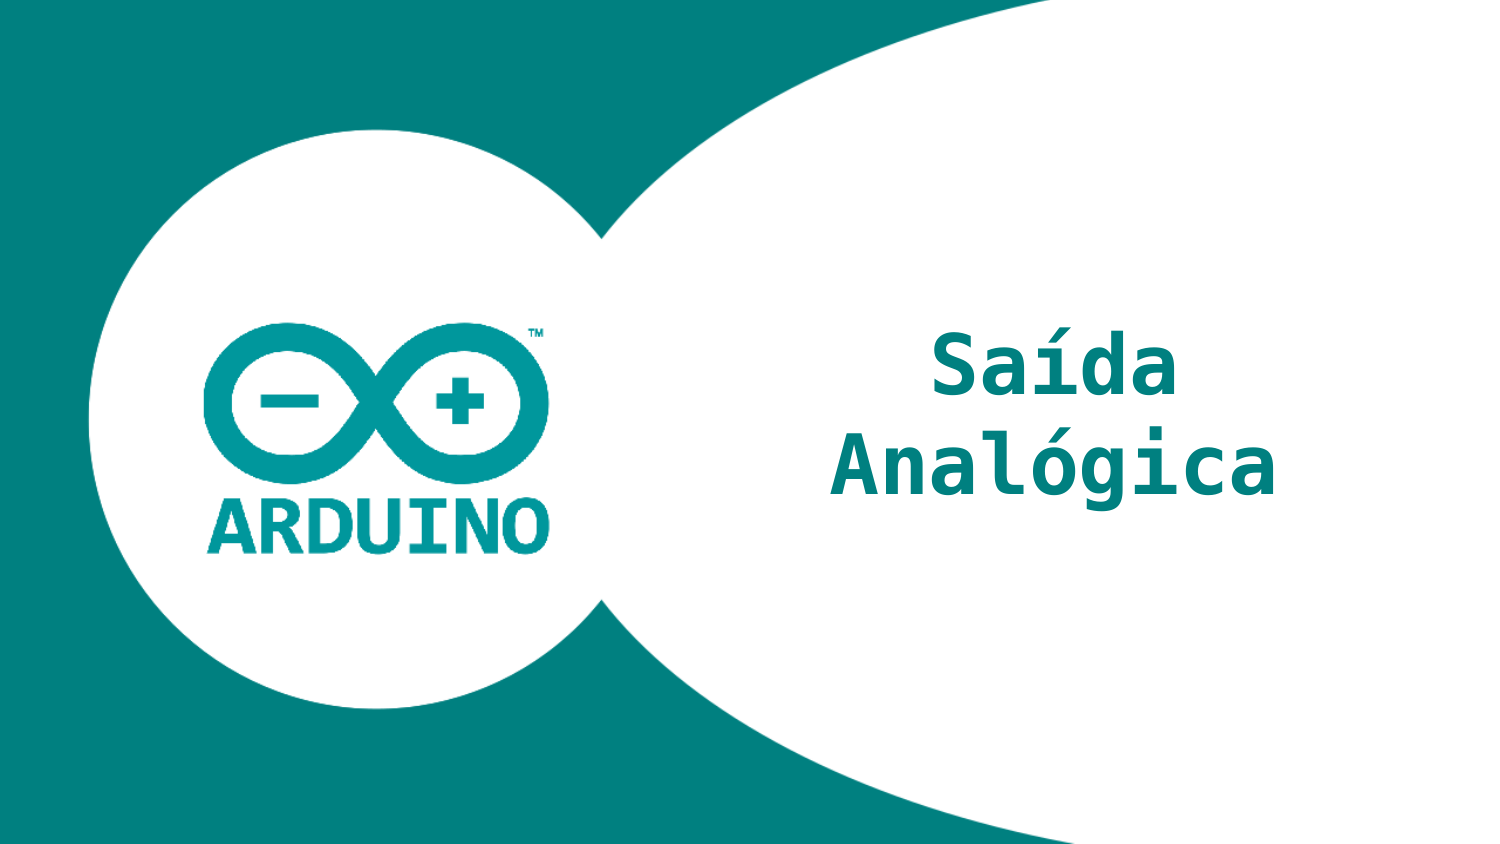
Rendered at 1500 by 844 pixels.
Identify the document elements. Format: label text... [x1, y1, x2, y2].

title Saída Analógica [608, 259, 1500, 564]
picture [0, 0, 1500, 844]
